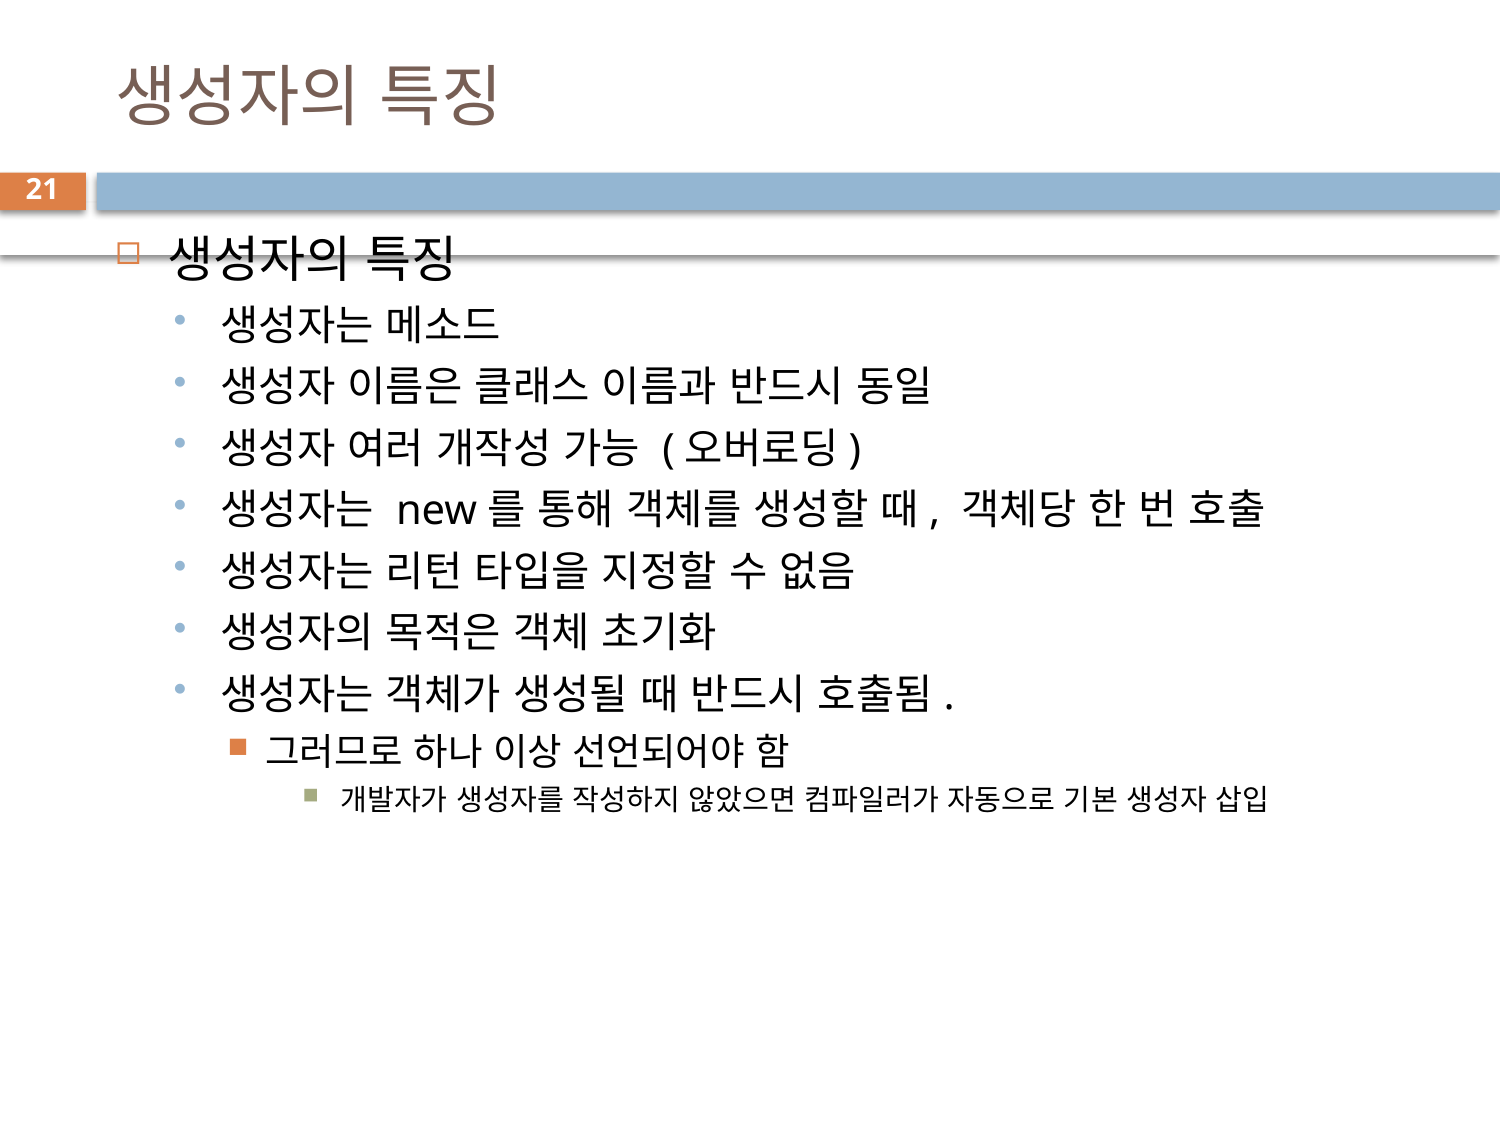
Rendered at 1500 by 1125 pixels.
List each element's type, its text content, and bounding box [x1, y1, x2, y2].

slide_number 21 [0, 170, 87, 211]
list 생성자의 특징 생성자는 메소드 생성자 이름은 클래스 이름과 반드시 동일 생성자 여러 개작성 가능 (오버로딩) 생성자는 new를 통해 객체를 생성할 때, 객체당 한 번 호출 생성자는 리턴 타입을 지정할 수 없음 생성자의 목적은 객체 초기화 생성자는 객체가 생성될 때 반드시 호출됨. 그러므로 하나 이상 선언되어야 함 개발자가 생성자를 작성하지 않았으면 컴파일러가 자동으로 기본 생성자 삽입 [100, 219, 1438, 1047]
title 생성자의 특징 [100, 37, 1438, 149]
